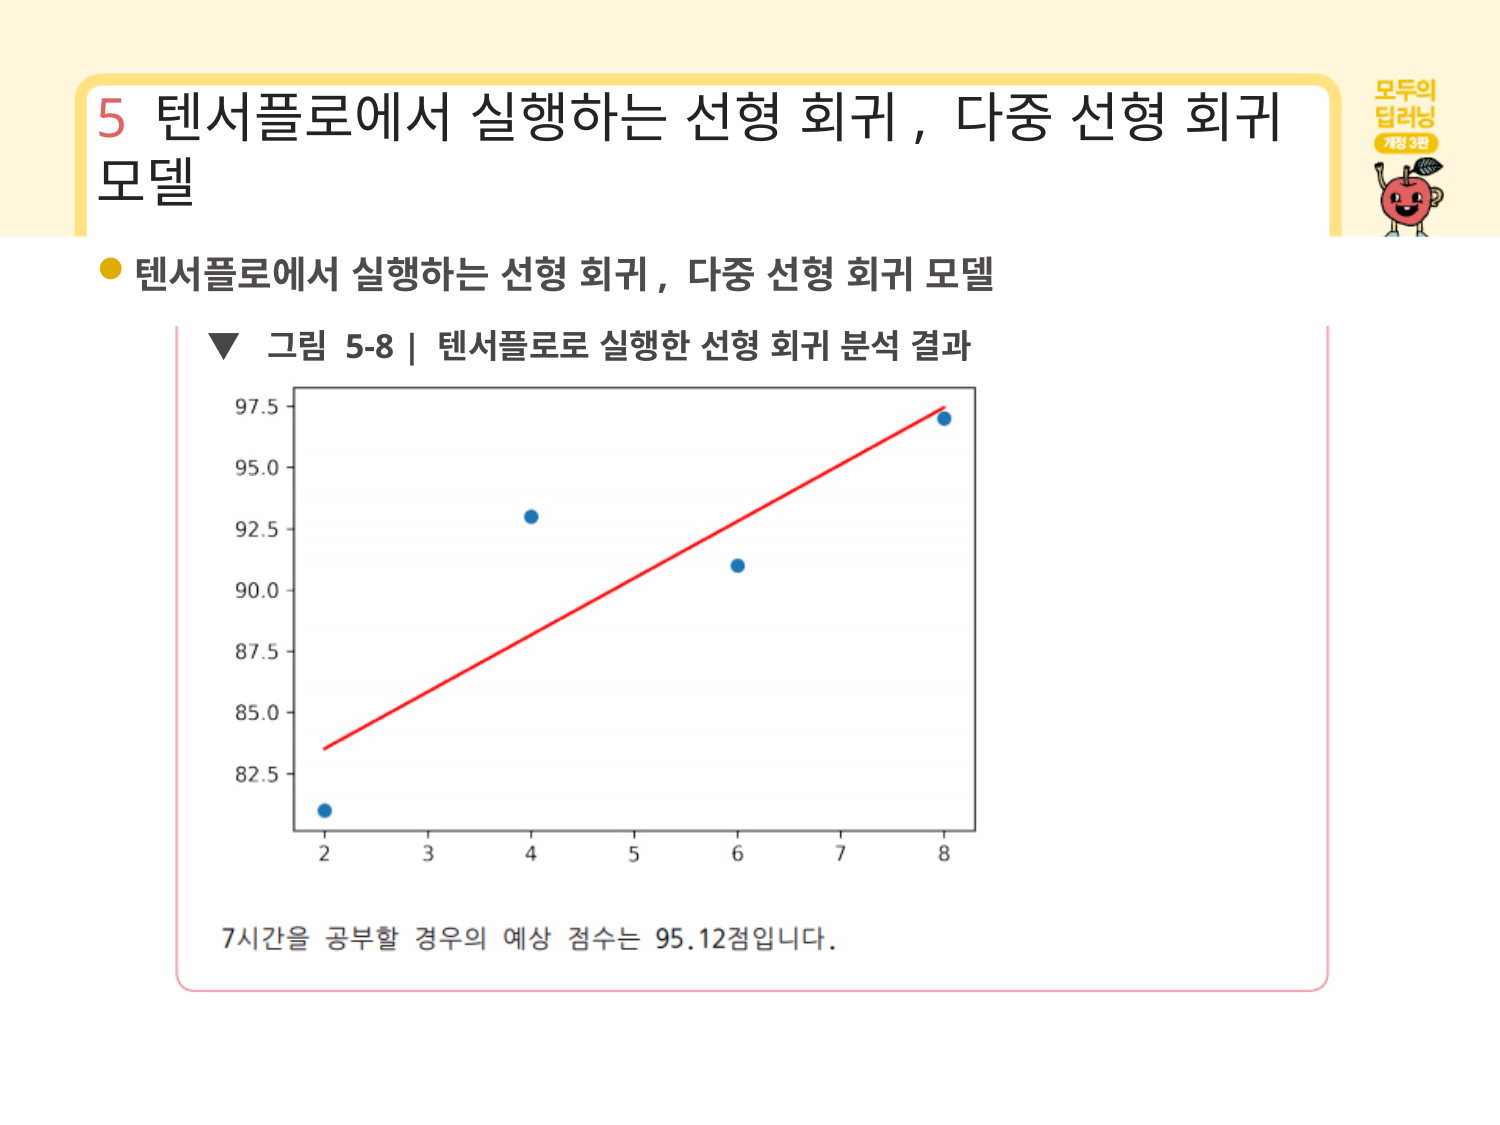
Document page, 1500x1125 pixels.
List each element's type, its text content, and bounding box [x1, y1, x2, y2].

picture [171, 325, 1337, 1000]
text_box ▼ 그림 5-8 | 텐서플로로 실행한 선형 회귀 분석 결과 [192, 317, 1500, 383]
title 5 텐서플로에서 실행하는 선형 회귀, 다중 선형 회귀 모델 [81, 90, 1412, 222]
list 텐서플로에서 실행하는 선형 회귀, 다중 선형 회귀 모델 [81, 239, 1412, 1054]
picture [0, 0, 1500, 1125]
